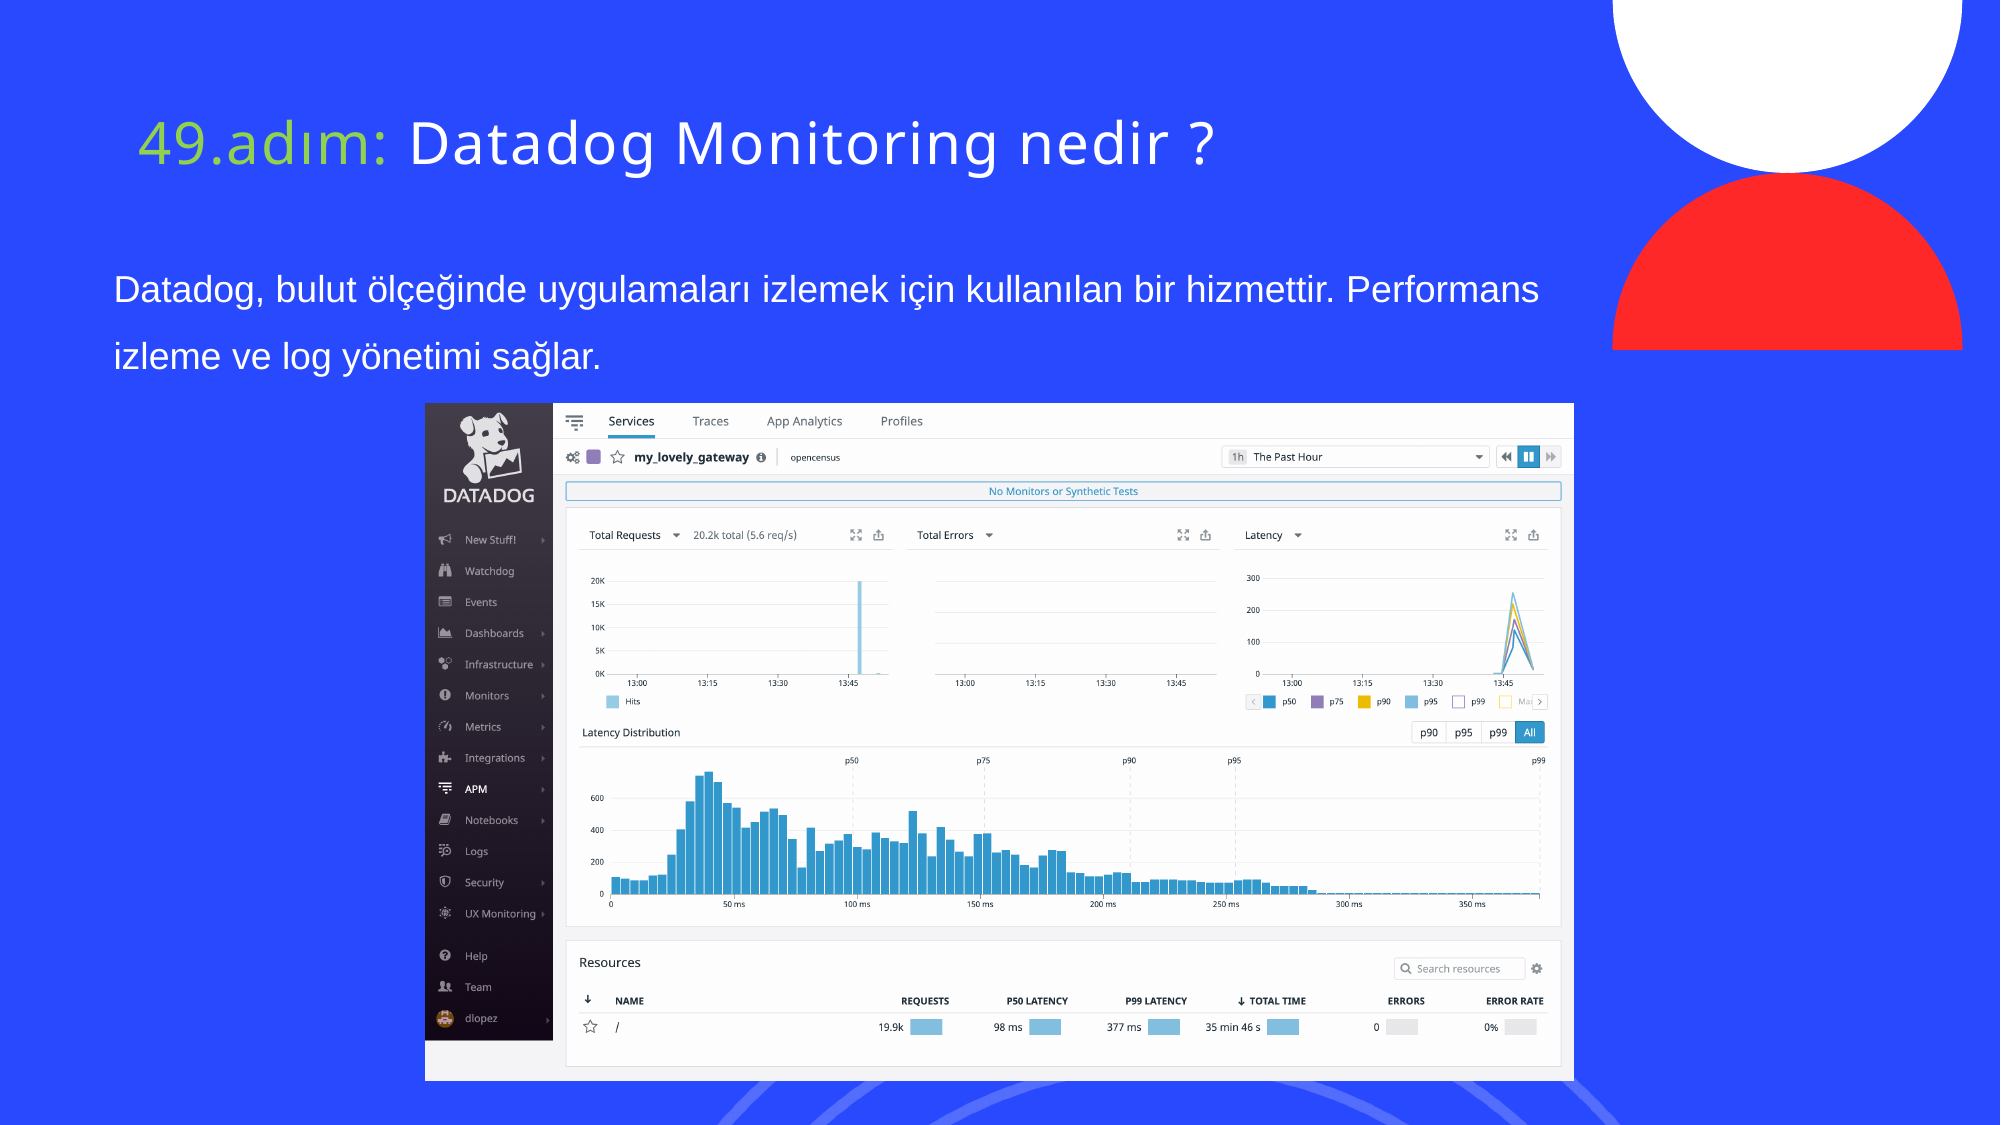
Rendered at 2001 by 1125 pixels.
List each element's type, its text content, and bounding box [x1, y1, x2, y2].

list Datadog, bulut ölçeğinde uygulamaları izlemek için kullanılan bir hizmettir. Performans izleme ve log yönetimi sağlar. [113, 242, 1577, 417]
picture [425, 403, 1770, 1125]
title 49.adım: Datadog Monitoring nedir ? [138, 105, 1619, 268]
